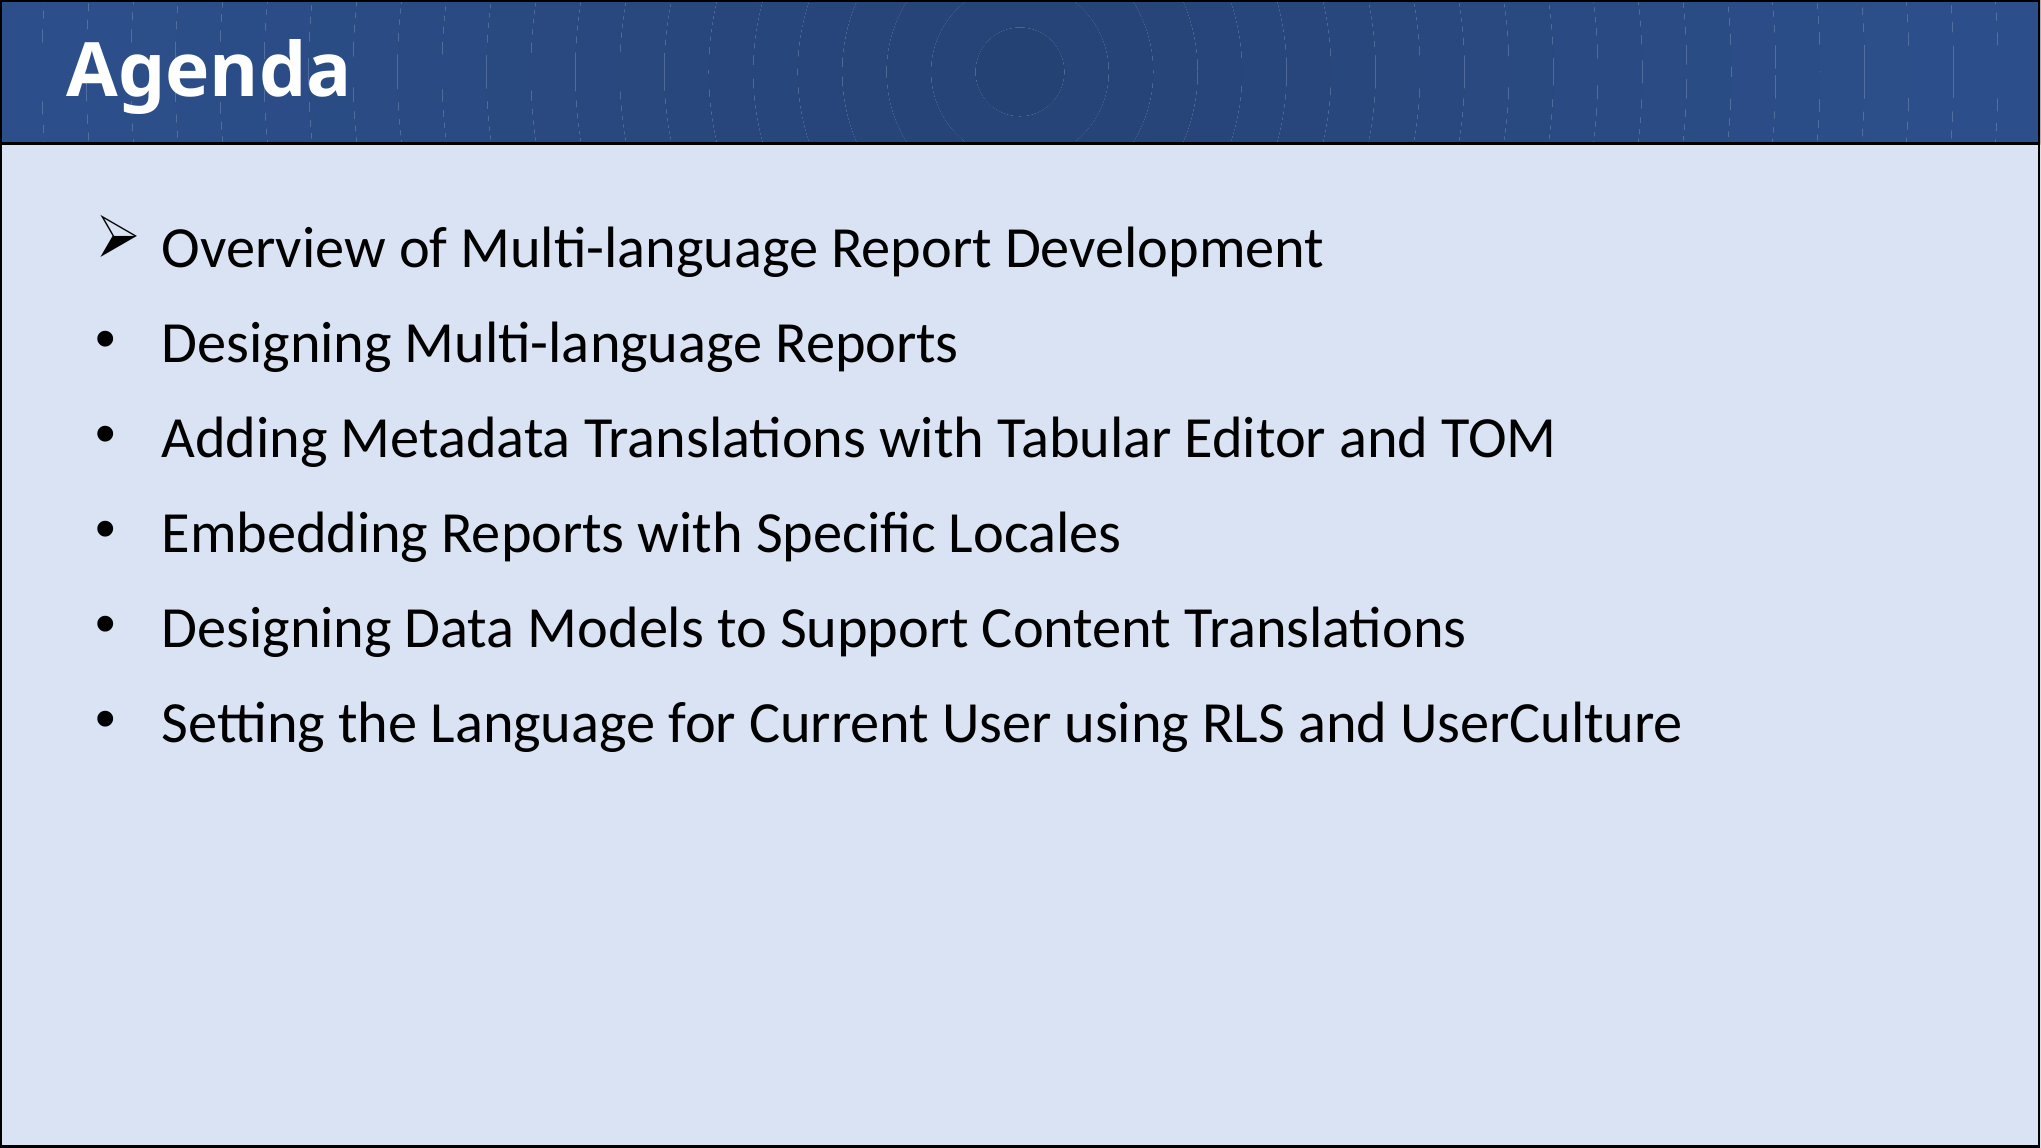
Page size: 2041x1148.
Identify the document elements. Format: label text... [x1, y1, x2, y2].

list Overview of Multi-language Report Development Designing Multi-language Reports Adding Metadata Translations with Tabular Editor and TOM Embedding Reports with Specific Locales Designing Data Models to Support Content Translations Setting the Language for Current User using RLS and UserCulture [80, 201, 1988, 767]
title Agenda [51, 31, 1988, 113]
